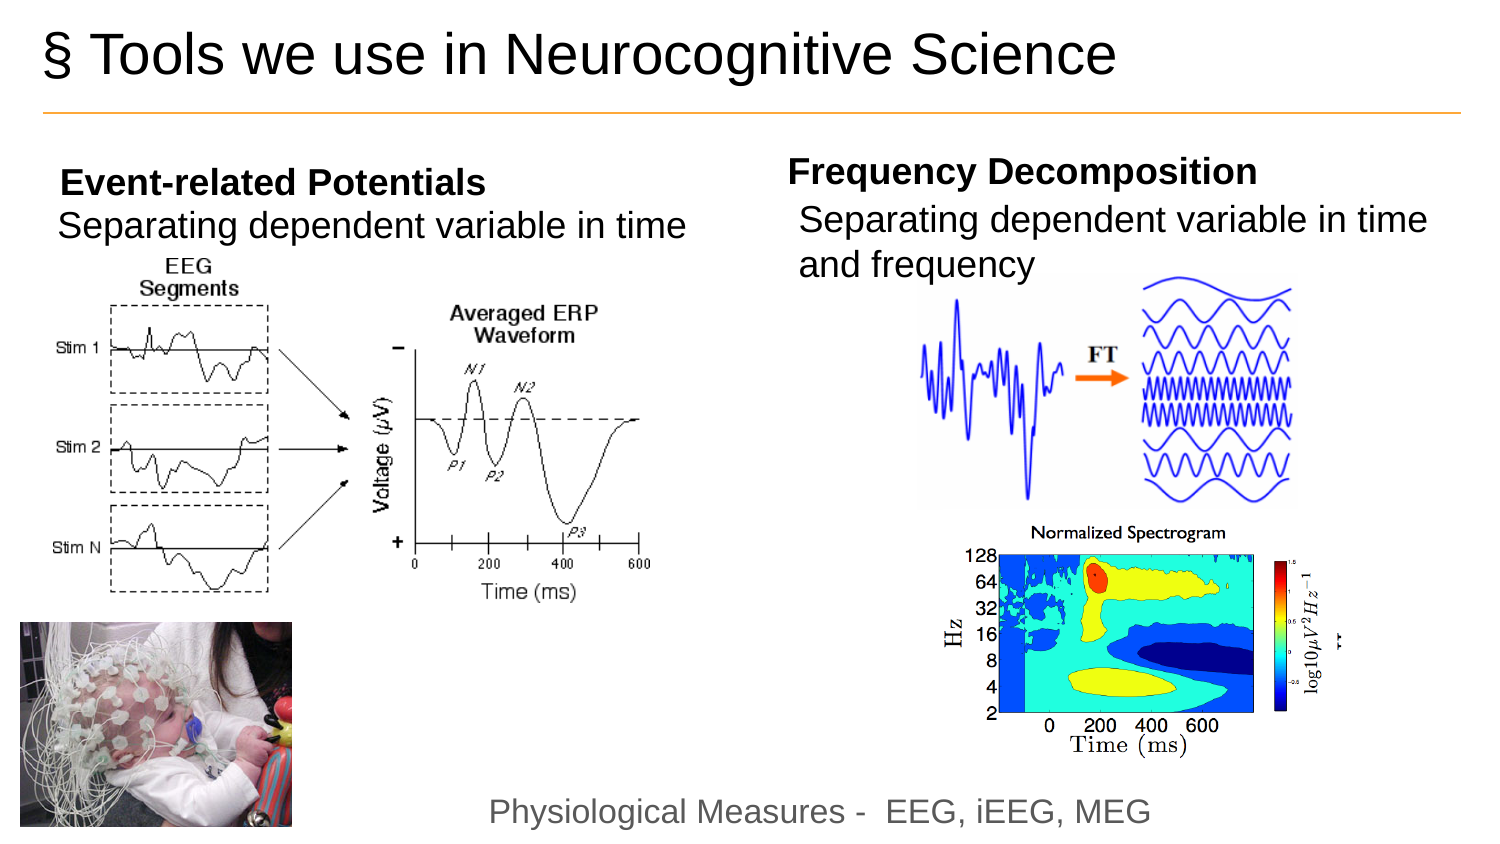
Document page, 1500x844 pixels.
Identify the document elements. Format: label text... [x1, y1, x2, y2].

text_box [770, 139, 1500, 294]
text_box Separating dependent variable in time [42, 193, 713, 254]
text_box Event-related Potentials [44, 150, 502, 193]
text_box Physiological Measures - EEG, iEEG, MEG [473, 768, 1487, 844]
picture [916, 294, 1342, 765]
title § Tools we use in Neurocognitive Science [26, 1, 1350, 142]
picture [20, 622, 293, 827]
picture [52, 258, 650, 604]
